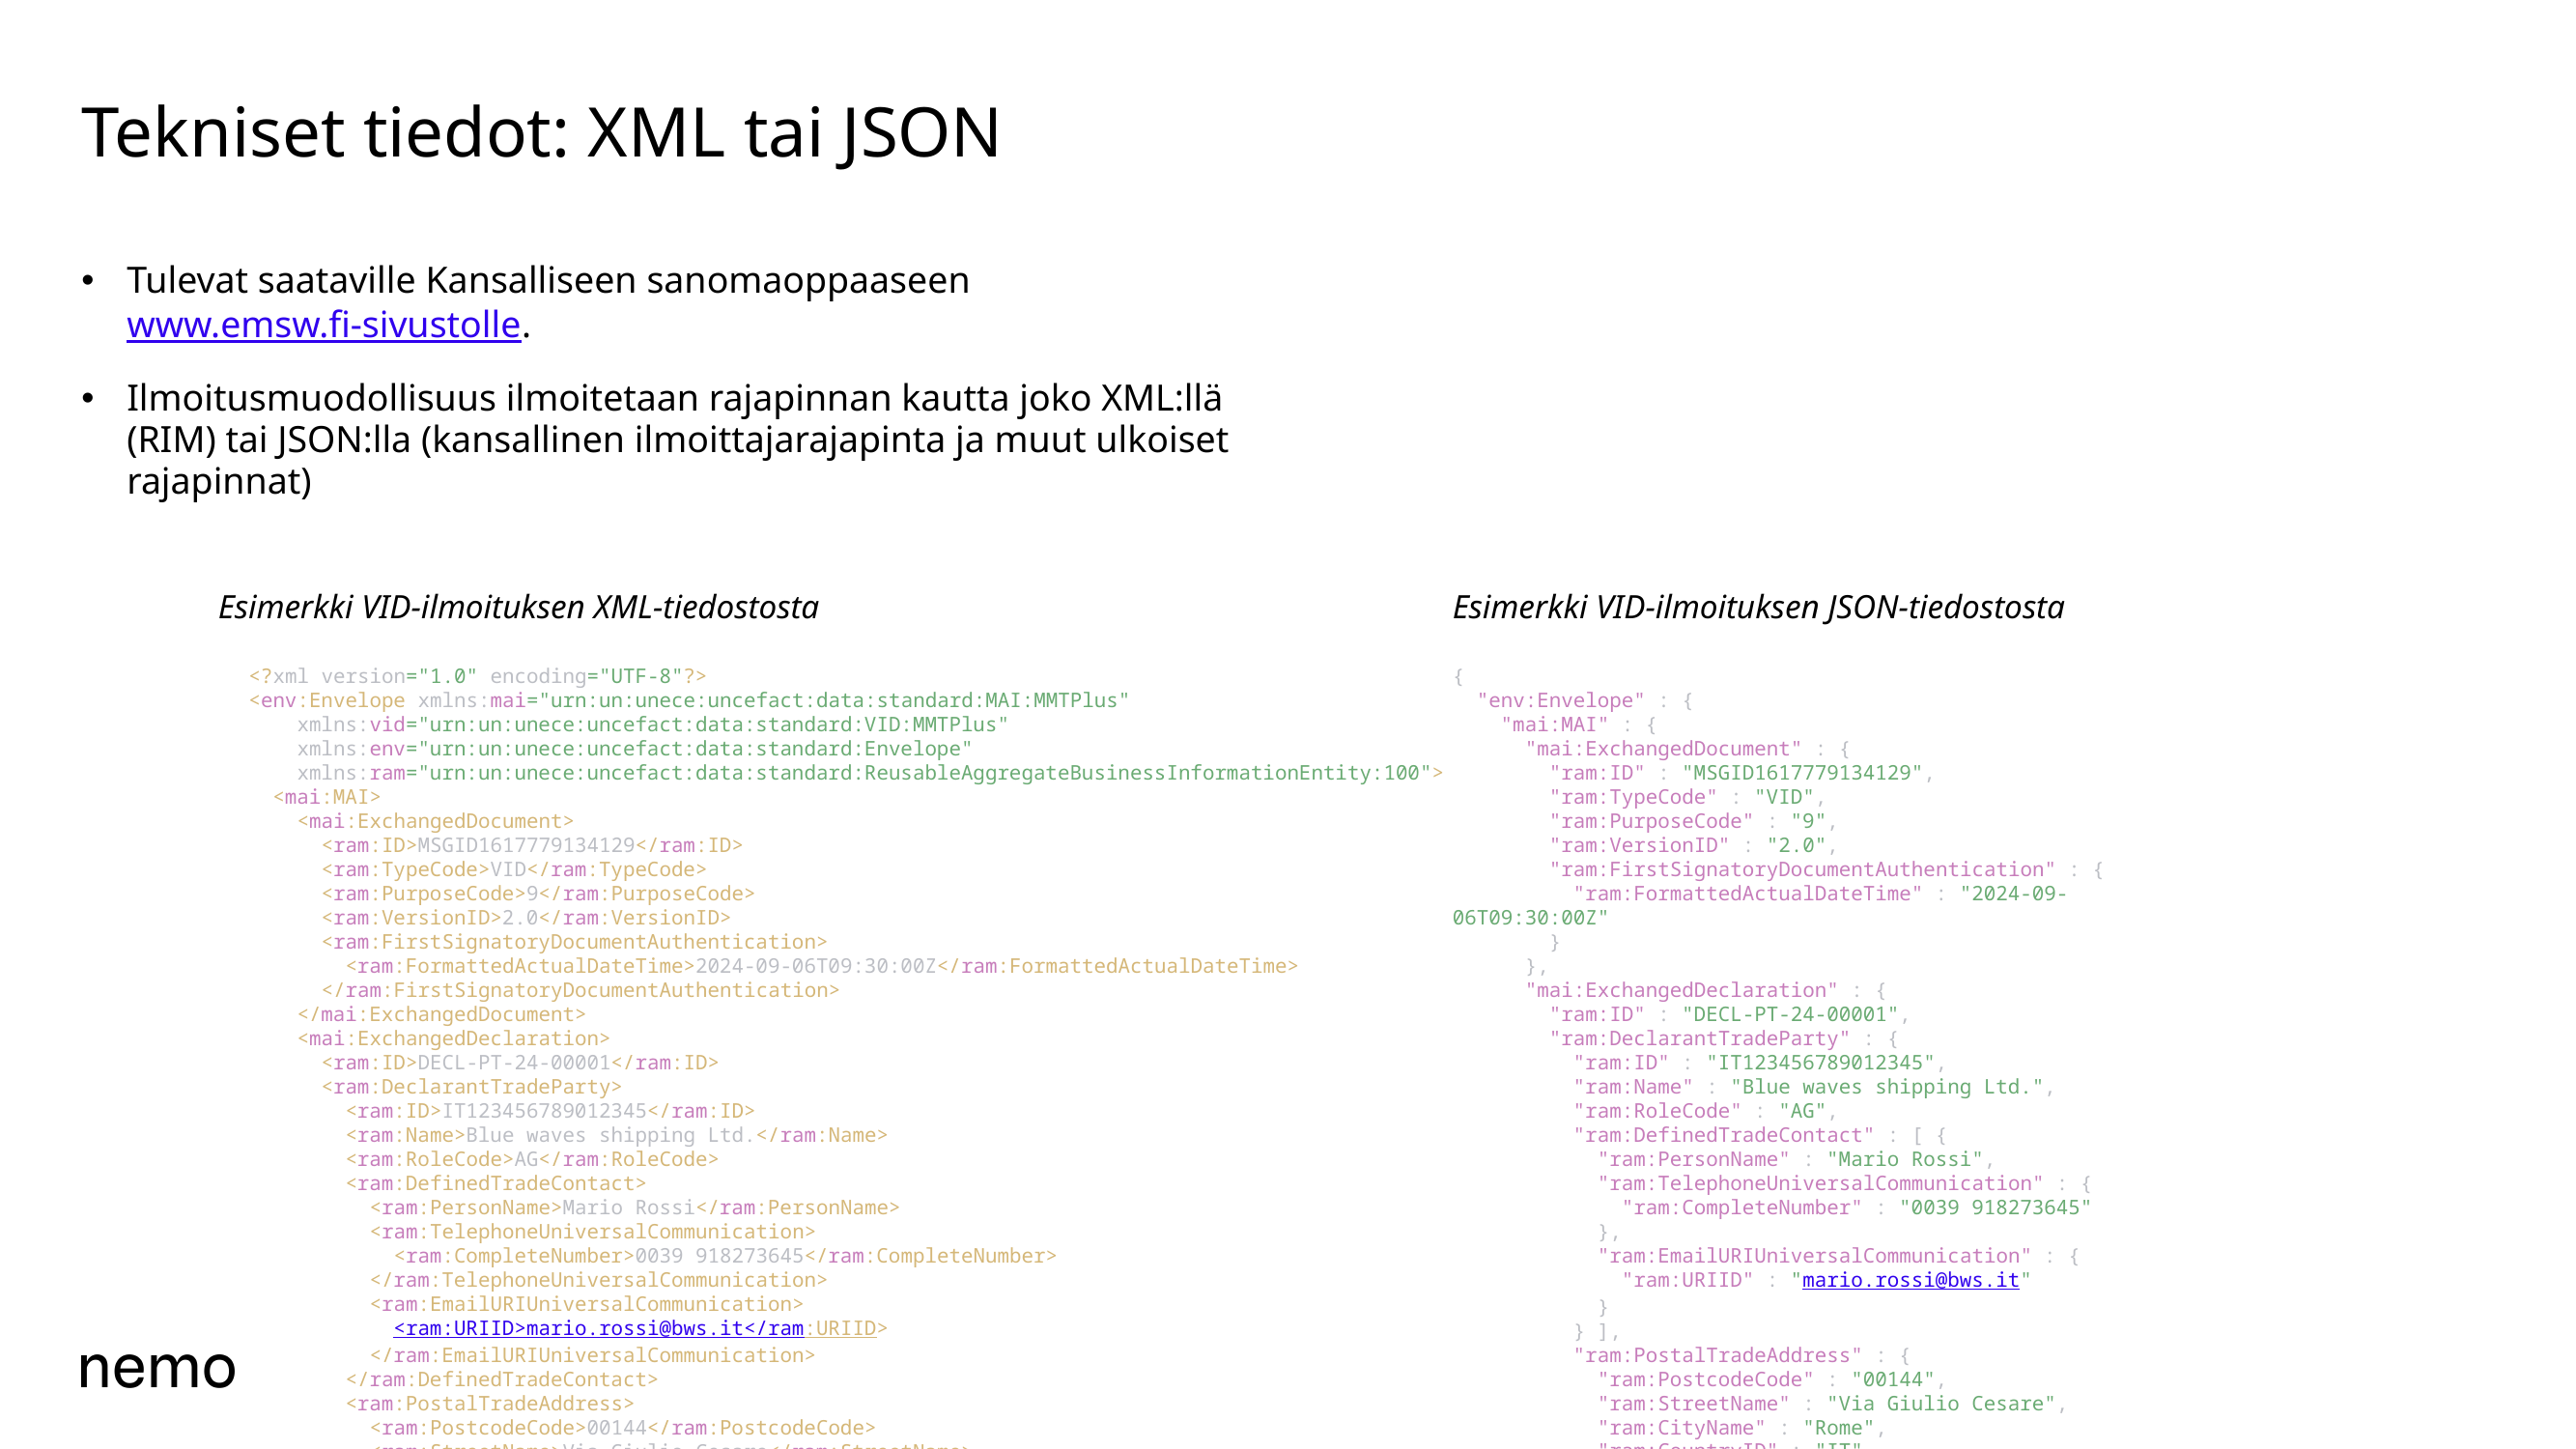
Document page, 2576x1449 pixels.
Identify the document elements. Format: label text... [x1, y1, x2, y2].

text_box Esimerkki VID-ilmoituksen JSON-tiedostosta [1452, 588, 2576, 644]
text_box <?xml version="1.0" encoding="UTF-8"?> <env:Envelope xmlns:mai="urn:un:unece:uncefact:data:standard:MAI:MMTPlus" xmlns:vid="urn:un:unece:uncefact:data:standard:VID:MMTPlus" xmlns:env="urn:un:unece:uncefact:data:standard:Envelope" xmlns:ram="urn:un:unece:uncefact:data:standard:ReusableAggregateBusinessInformationEntity:100"> <mai:MAI> <mai:ExchangedDocument> <ram:ID>MSGID1617779134129</ram:ID> <ram:TypeCode>VID</ram:TypeCode> <ram:PurposeCode>9</ram:PurposeCode> <ram:VersionID>2.0</ram:VersionID> <ram:FirstSignatoryDocumentAuthentication> <ram:FormattedActualDateTime>2024-09-06T09:30:00Z</ram:FormattedActualDateTime> </ram:FirstSignatoryDocumentAuthentication> </mai:ExchangedDocument> <mai:ExchangedDeclaration> <ram:ID>DECL-PT-24-00001</ram:ID> <ram:DeclarantTradeParty> <ram:ID>IT123456789012345</ram:ID> <ram:Name>Blue waves shipping Ltd.</ram:Name> <ram:RoleCode>AG</ram:RoleCode> <ram:DefinedTradeContact> <ram:PersonName>Mario Rossi</ram:PersonName> <ram:TelephoneUniversalCommunication> <ram:CompleteNumber>0039 918273645</ram:CompleteNumber> </ram:TelephoneUniversalCommunication> <ram:EmailURIUniversalCommunication> <ram:URIID>mario.rossi@bws.it</ram:URIID> </ram:EmailURIUniversalCommunication> </ram:DefinedTradeContact> <ram:PostalTradeAddress> <ram:PostcodeCode>00144</ram:PostcodeCode> <ram:StreetName>Via Giulio Cesare</ram:StreetName> <ram:CityName>Rome</ram:CityName> <ram:CountryID>IT</ram:CountryID> <ram:BuildingNumber>10B</ram:BuildingNumber> </ram:PostalTradeAddress> <ram:TelephoneUniversalCommunication> <ram:CompleteNumber>0039 918273644</ram:CompleteNumber> </ram:TelephoneUniversalCommunication> <ram:EmailURIUniversalCommunication> <ram:URIID>info@bws.it</ram:URIID> </ram:EmailURIUniversalCommunication> </ram:DeclarantTradeParty> </mai:ExchangedDeclaration> <mai:SpecifiedLogisticsTransportMovement> <ram:CallTransportEvent> <ram:ID>PT20240508-001</ram:ID> </ram:CallTransportEvent> </mai:SpecifiedLogisticsTransportMovement> </mai:MAI> <vid:VID> <vid:SpecifiedLogisticsTransportMovement> <ram:UsedLogisticsTransportMeans> <ram:Name>Ship Test</ram:Name> <ram:CallSignID>IABC2</ram:CallSignID> <ram:MMSIID>267250000</ram:MMSIID> <ram:IMOID>9074728</ram:IMOID> <ram:IMONumberIndicator>1</ram:IMONumberIndicator> <ram:ENIID>99074729</ram:ENIID> <ram:CFRID>ITA123456789</ram:CFRID> </ram:UsedLogisticsTransportMeans> <ram:CallTransportEvent> <ram:EstimatedTransportMeansArrivalOccurrenceDateTime>2024-02-25T13:25:00Z</ram:EstimatedTransportMeansArrivalOccurrenceDateTime> <ram:OccurrenceLogisticsLocation> <ram:ID>ITGOA</ram:ID> </ram:OccurrenceLogisticsLocation> </ram:CallTransportEvent> </vid:SpecifiedLogisticsTransportMovement> </vid:VID> </env:Envelope> [248, 663, 1452, 1449]
text_box { "env:Envelope" : { "mai:MAI" : { "mai:ExchangedDocument" : { "ram:ID" : "MSGID1617779134129", "ram:TypeCode" : "VID", "ram:PurposeCode" : "9", "ram:VersionID" : "2.0", "ram:FirstSignatoryDocumentAuthentication" : { "ram:FormattedActualDateTime" : "2024-09-06T09:30:00Z" } }, "mai:ExchangedDeclaration" : { "ram:ID" : "DECL-PT-24-00001", "ram:DeclarantTradeParty" : { "ram:ID" : "IT123456789012345", "ram:Name" : "Blue waves shipping Ltd.", "ram:RoleCode" : "AG", "ram:DefinedTradeContact" : [ { "ram:PersonName" : "Mario Rossi", "ram:TelephoneUniversalCommunication" : { "ram:CompleteNumber" : "0039 918273645" }, "ram:EmailURIUniversalCommunication" : { "ram:URIID" : "mario.rossi@bws.it" } } ], "ram:PostalTradeAddress" : { "ram:PostcodeCode" : "00144", "ram:StreetName" : "Via Giulio Cesare", "ram:CityName" : "Rome", "ram:CountryID" : "IT", "ram:BuildingNumber" : "10B" }, "ram:TelephoneUniversalCommunication" : [ { "ram:CompleteNumber" : "0039 918273644" } ], "ram:EmailURIUniversalCommunication" : [ { "ram:URIID" : "info@bws.it" } ] } } }, "vid:VID" : { "vid:SpecifiedLogisticsTransportMovement" : { "ram:UsedLogisticsTransportMeans" : { "ram:Name" : "Ship Test", "ram:CallSignID" : "IABC2", "ram:MMSIID" : "267250000", "ram:IMOID" : "9074728", "ram:IMONumberIndicator" : 1, "ram:ENIID" : "99074729", "ram:CFRID" : "ITA123456789" }, "ram:CallTransportEvent" : { "ram:EstimatedTransportMeansArrivalOccurrenceDateTime" : "2024-02-25T13:25:00Z", "ram:OccurrenceLogisticsLocation" : { "ram:ID" : "ITGOA" } } } } } } [1452, 663, 2187, 1449]
text_box Esimerkki VID-ilmoituksen XML-tiedostosta [217, 588, 1389, 644]
title Tekniset tiedot: XML tai JSON [81, 98, 1252, 185]
list Tulevat saataville Kansalliseen sanomaoppaaseen www.emsw.fi-sivustolle. Ilmoitusmuodollisuus ilmoitetaan rajapinnan kautta joko XML:llä (RIM) tai JSON:lla (kansallinen ilmoittajarajapinta ja muut ulkoiset rajapinnat) [81, 260, 1252, 664]
